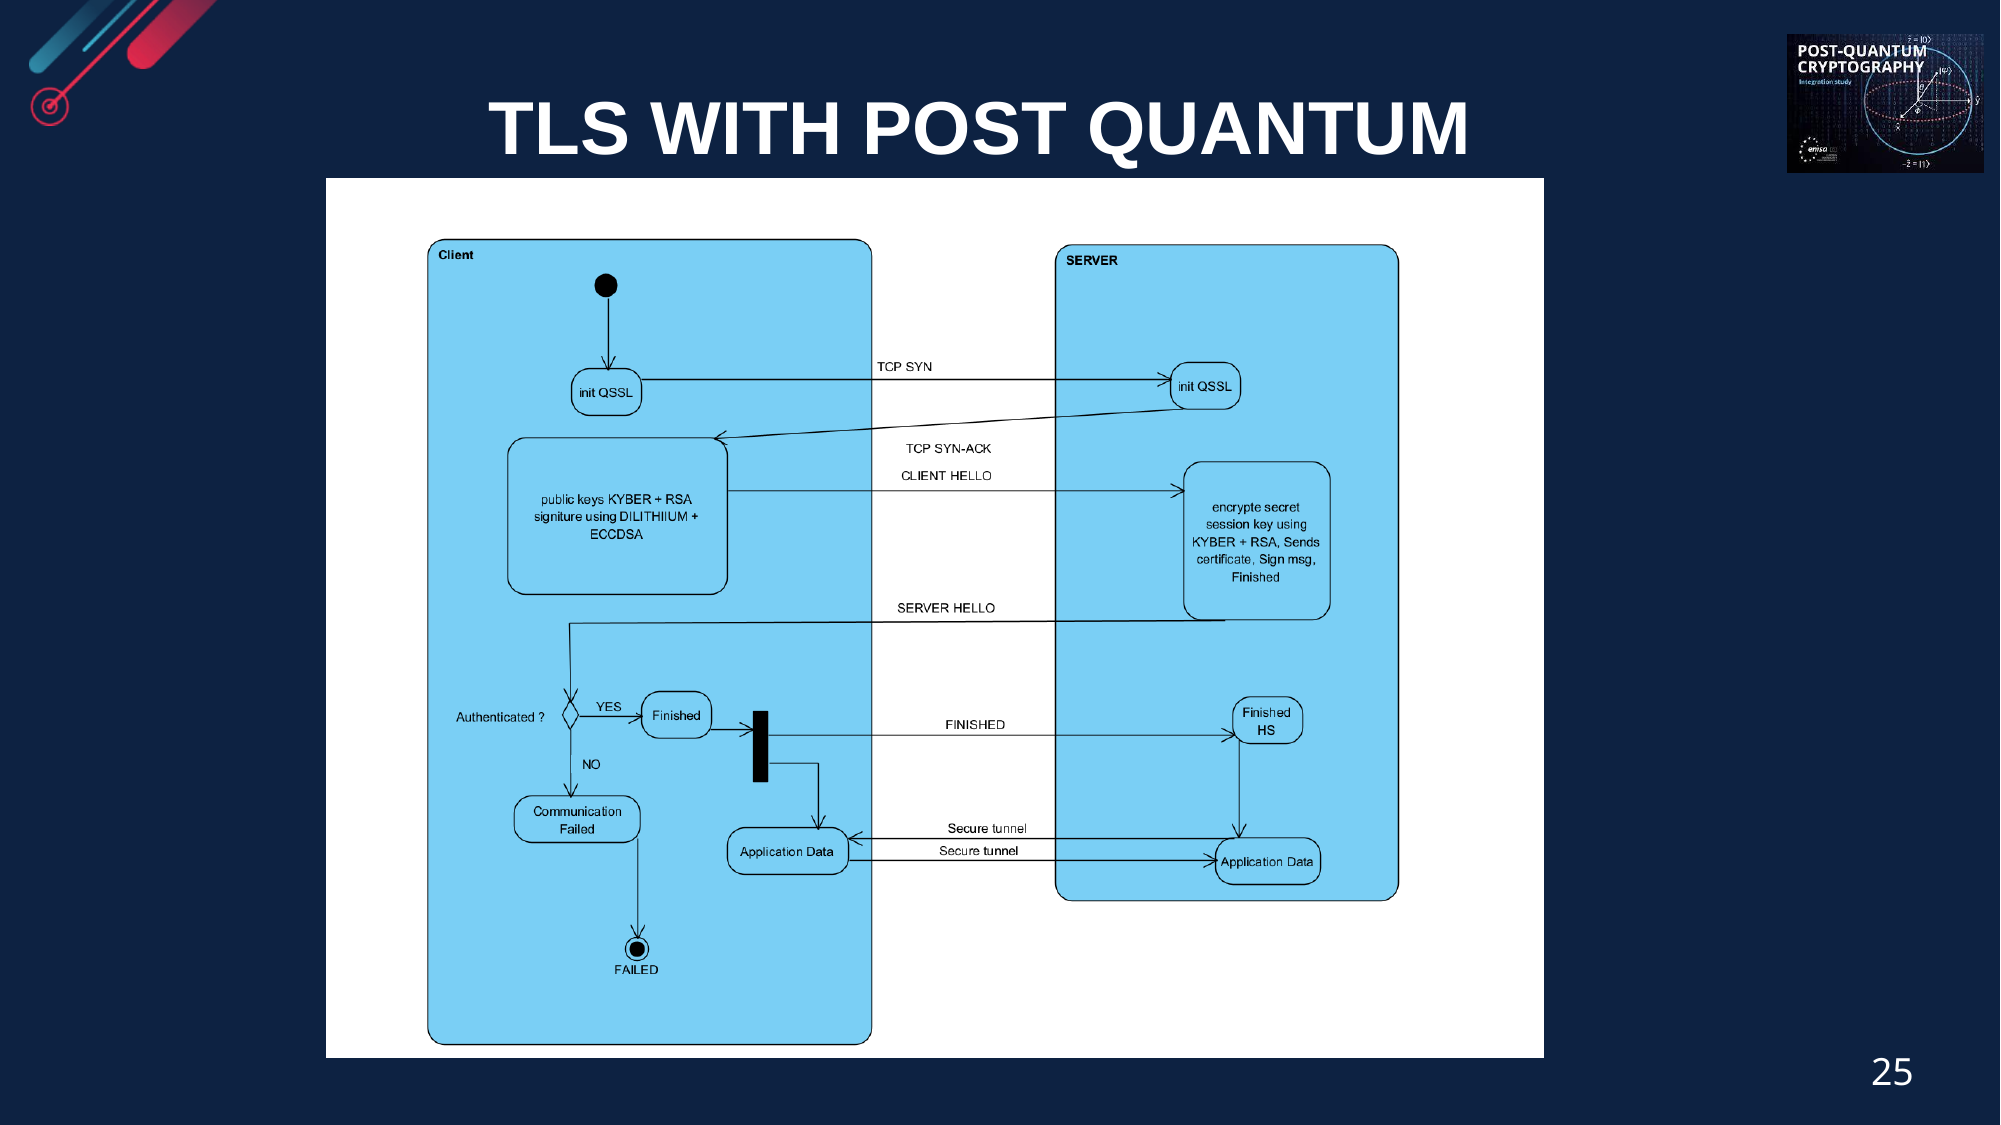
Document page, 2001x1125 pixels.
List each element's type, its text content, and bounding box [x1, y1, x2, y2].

text_box 25 [1856, 1040, 1934, 1101]
text_box TLS with POST Quantum [474, 90, 1526, 172]
picture [29, 0, 337, 126]
picture [1787, 34, 1984, 173]
picture [326, 178, 1544, 1058]
